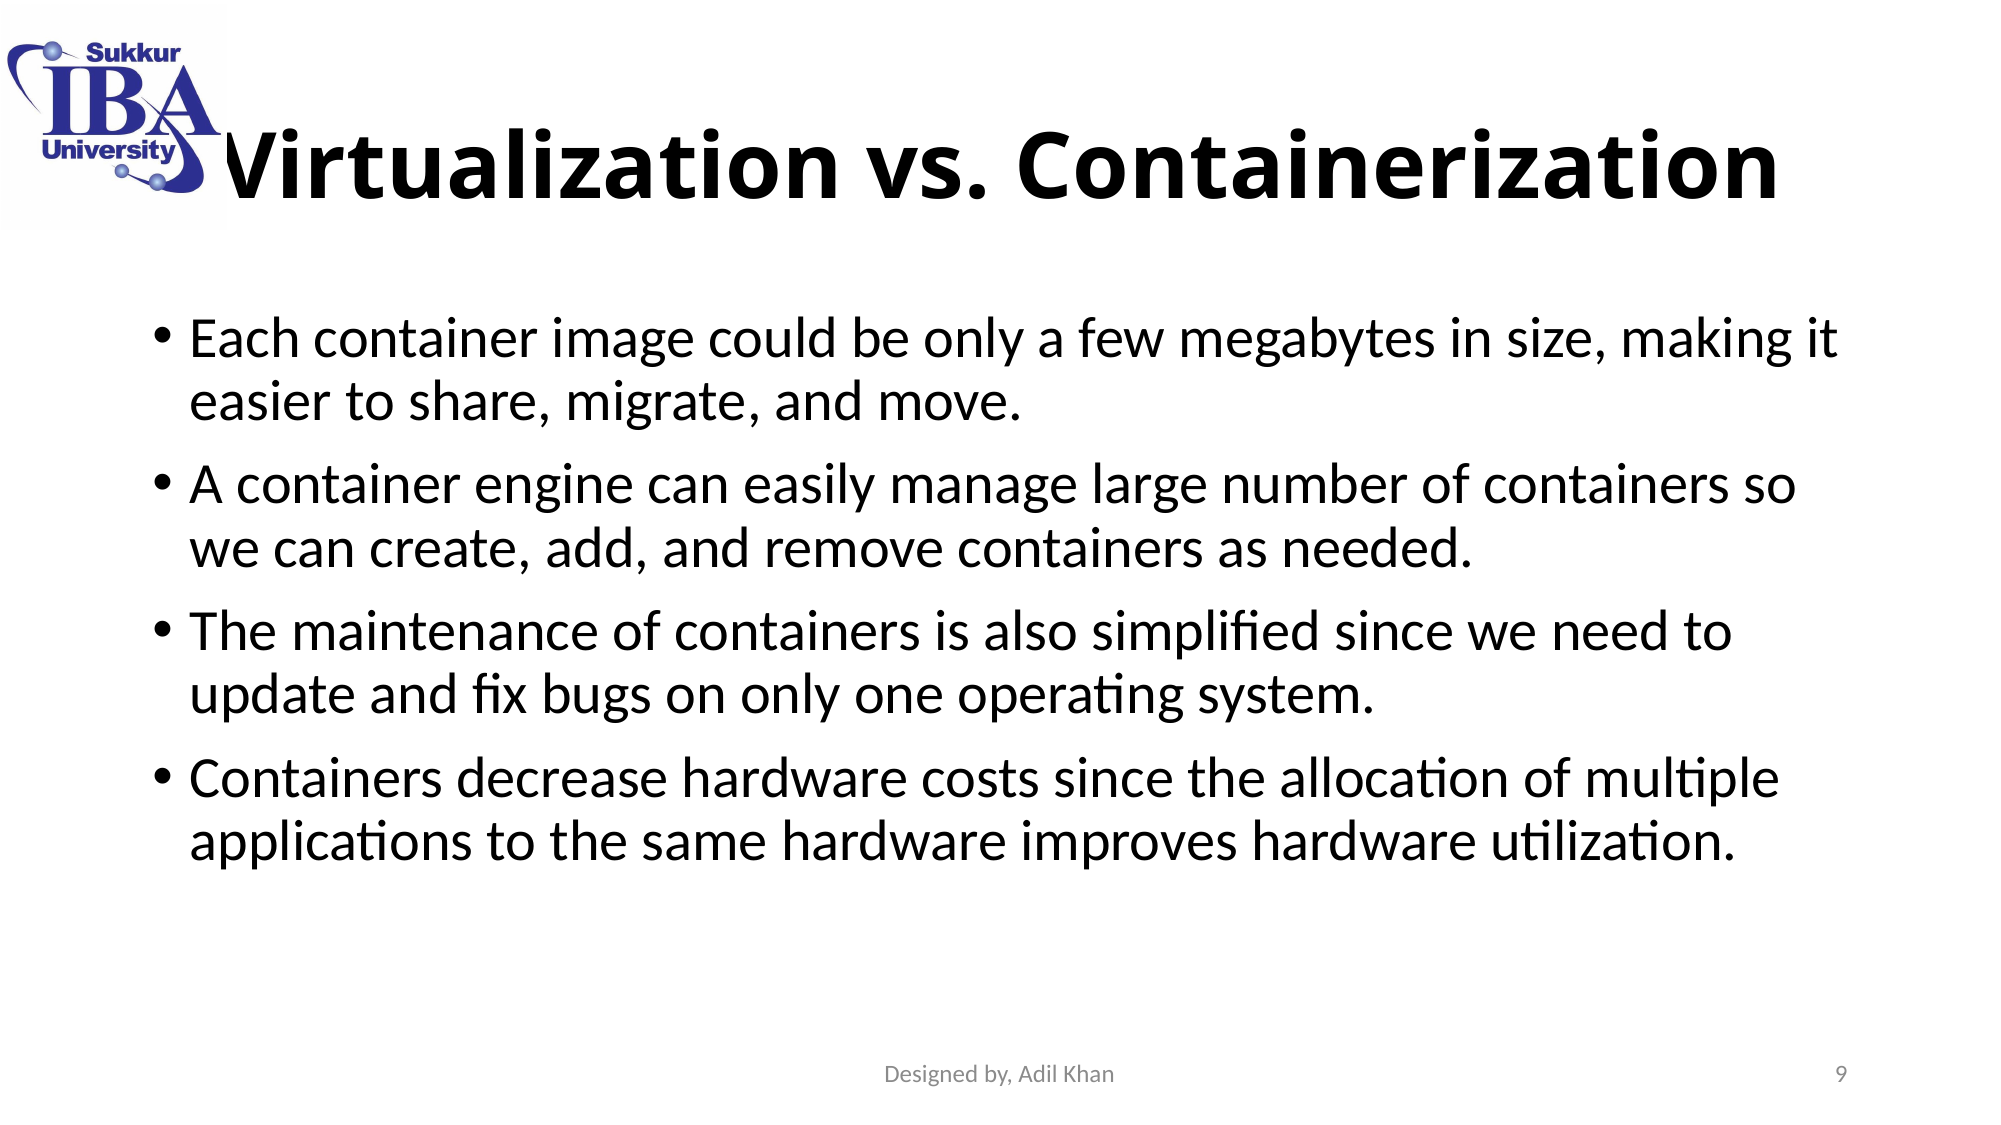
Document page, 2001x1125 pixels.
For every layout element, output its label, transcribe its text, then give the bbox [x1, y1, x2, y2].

title Virtualization vs. Containerization [137, 59, 1863, 278]
picture [1, 4, 227, 230]
slide_number 9 [1412, 1042, 1863, 1103]
list Each container image could be only a few megabytes in size, making it easier to share, migrate, and move. A container engine can easily manage large number of containers so we can create, add, and remove containers as needed. The maintenance of containers is also simplified since we need to update and fix bugs on only one operating system. Containers decrease hardware costs since the allocation of multiple applications to the same hardware improves hardware utilization. [137, 299, 1863, 1014]
footer Designed by, Adil Khan [662, 1042, 1338, 1103]
